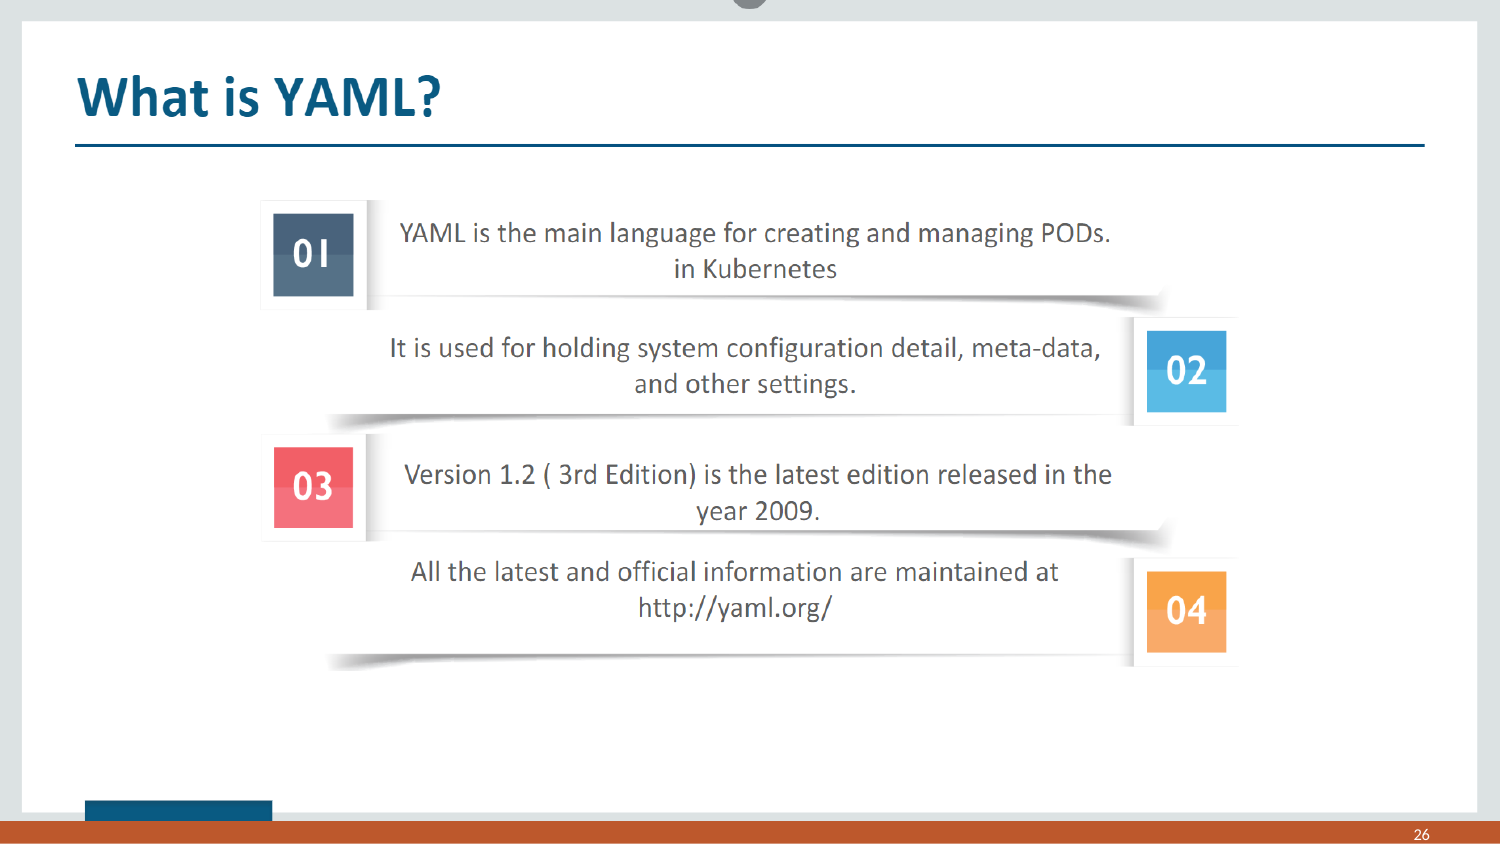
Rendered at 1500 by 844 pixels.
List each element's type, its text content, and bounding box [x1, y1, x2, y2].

picture [0, 0, 1500, 822]
slide_number 26 [1357, 828, 1445, 844]
